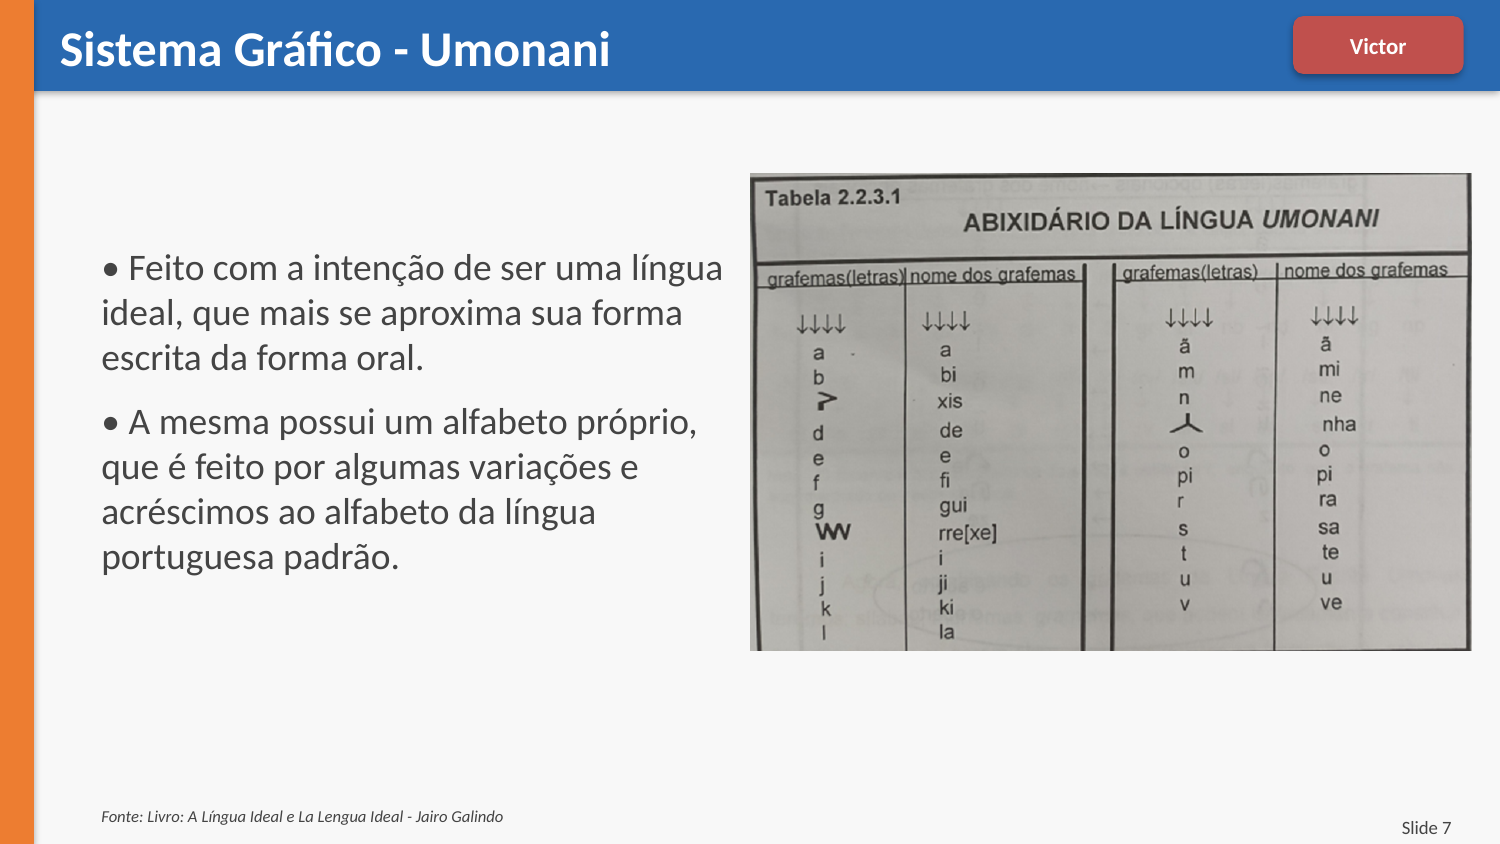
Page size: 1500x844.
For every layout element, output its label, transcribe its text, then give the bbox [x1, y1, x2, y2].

picture [749, 173, 1472, 651]
text_box [37, 0, 1500, 90]
text_box [0, 0, 34, 844]
text_box Fonte: Livro: A Língua Ideal e La Lengua Ideal - Jairo Galindo [90, 764, 1328, 832]
text_box Slide 7 [1350, 810, 1463, 844]
text_box Sistema Gráfico - Umonani [48, 10, 1399, 82]
text_box Victor [1293, 16, 1463, 74]
text_box • Feito com a intenção de ser uma língua ideal, que mais se aproxima sua forma escrita da forma oral. • A mesma possui um alfabeto próprio, que é feito por algumas variações e acréscimos ao alfabeto da língua portuguesa padrão. [90, 202, 744, 637]
